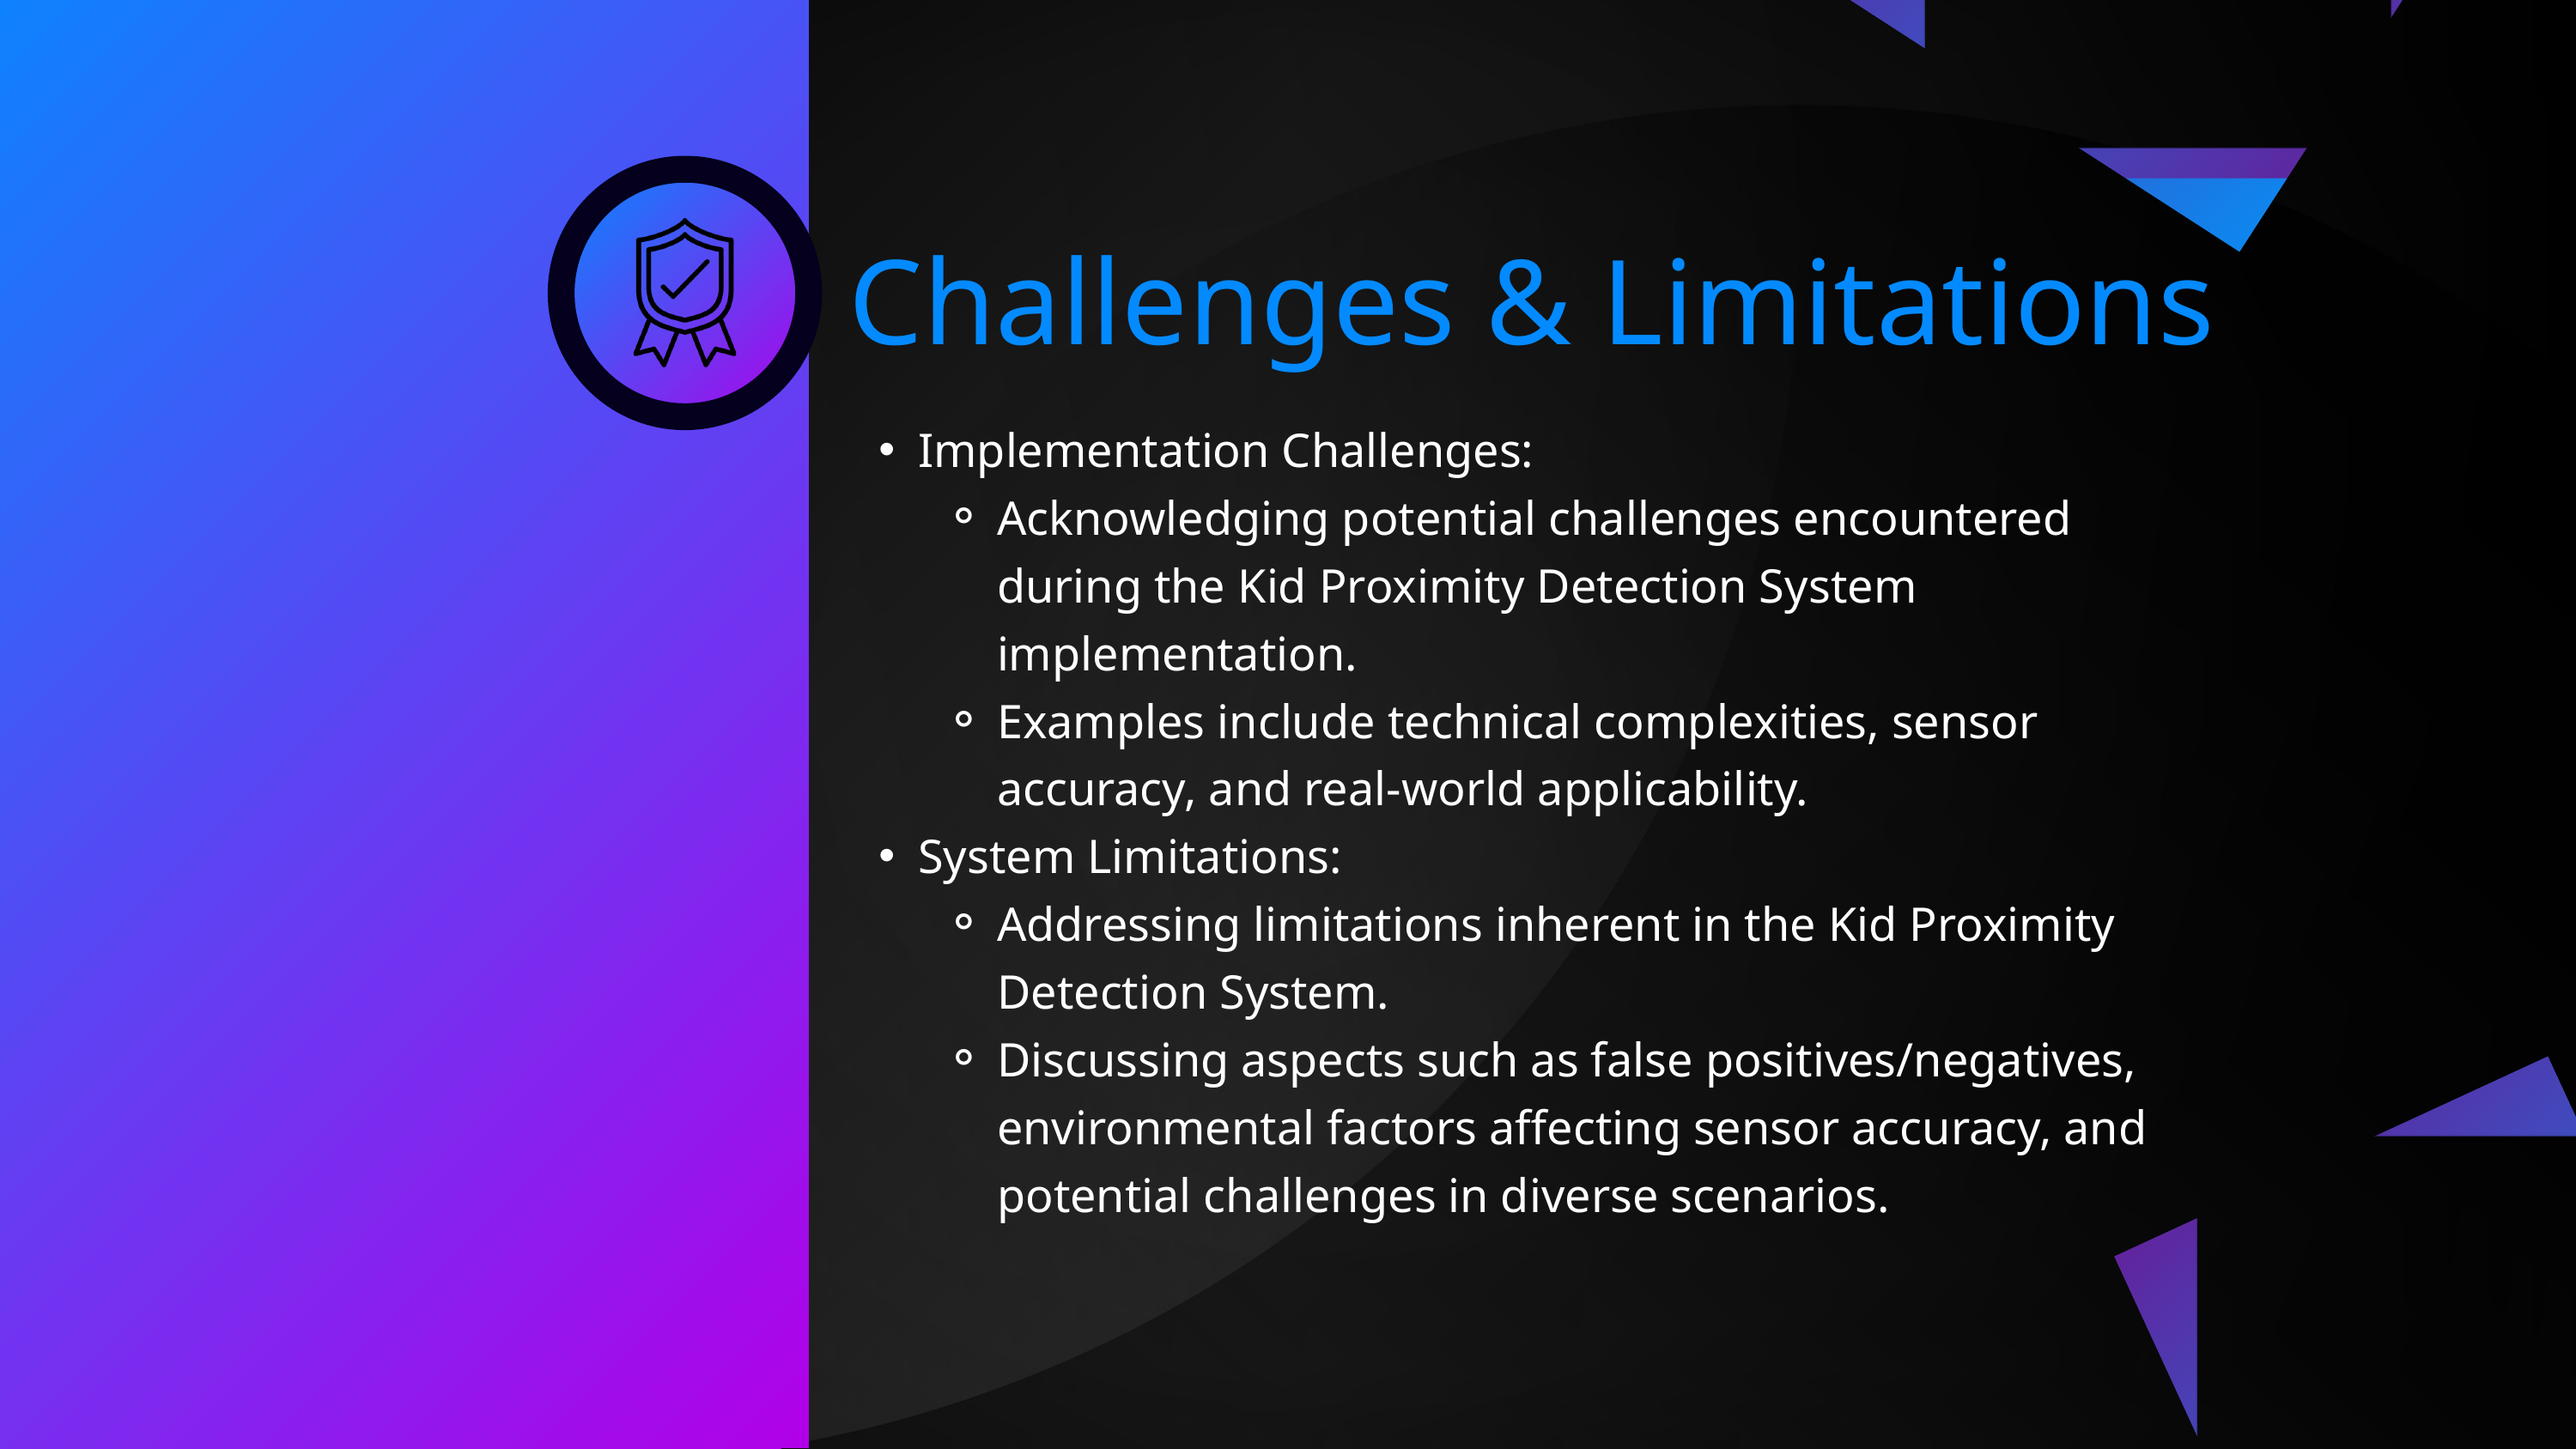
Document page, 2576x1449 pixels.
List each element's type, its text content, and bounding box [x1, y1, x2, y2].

text_box [2129, 1056, 2576, 1449]
text_box Implementation Challenges: Acknowledging potential challenges encountered during the Kid Proximity Detection System implementation. Examples include technical complexities, sensor accuracy, and real-world applicability. System Limitations: Addressing limitations inherent in the Kid Proximity Detection System. Discussing aspects such as false positives/negatives, environmental factors affecting sensor accuracy, and potential challenges in diverse scenarios. [839, 409, 2169, 1290]
text_box Challenges & Limitations [848, 204, 2318, 368]
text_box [0, 0, 810, 1449]
text_box [1850, 0, 2403, 204]
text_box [561, 168, 810, 417]
text_box [812, 0, 2576, 1449]
